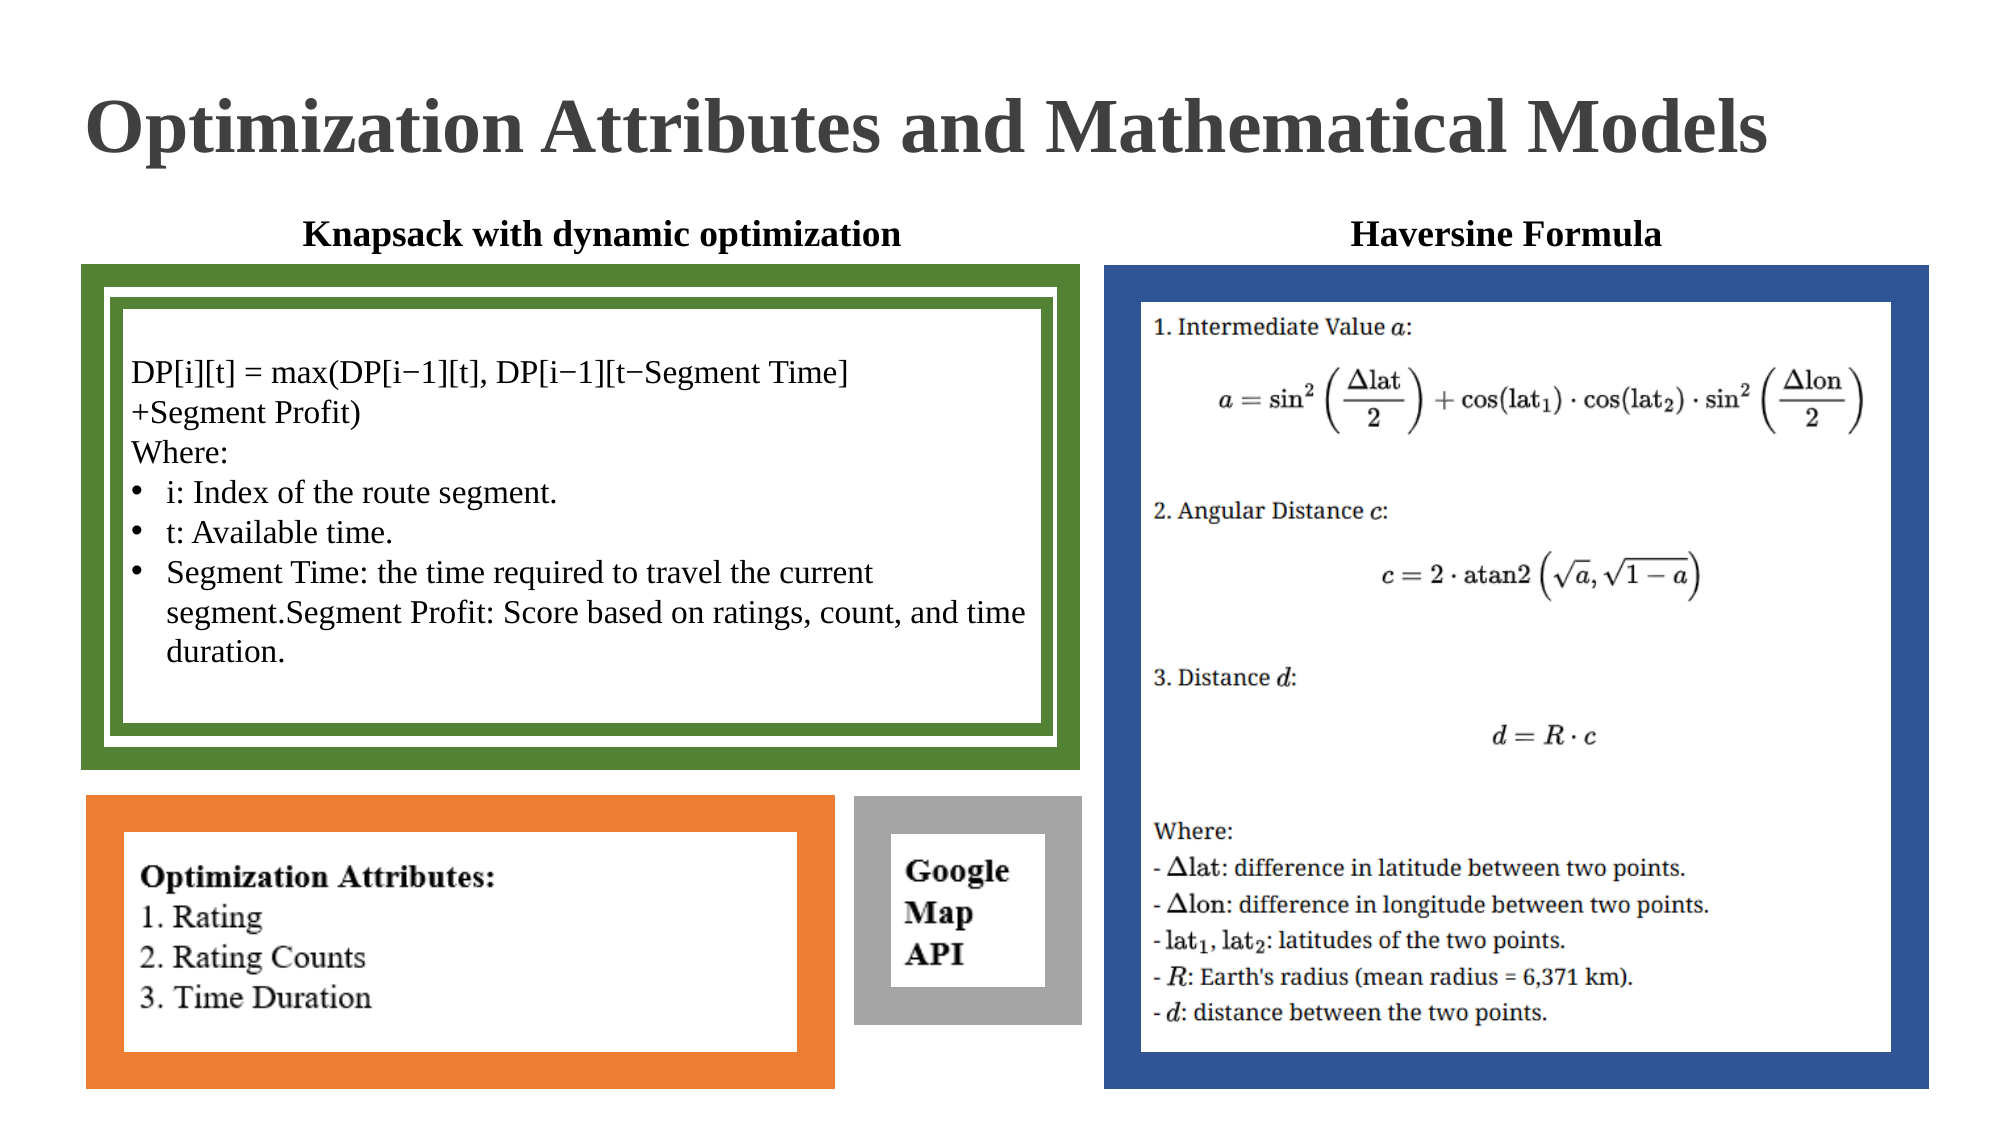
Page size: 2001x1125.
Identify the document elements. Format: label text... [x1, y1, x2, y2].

picture [891, 833, 1046, 988]
title Optimization Attributes and Mathematical Models [84, 82, 1916, 173]
picture [123, 832, 798, 1053]
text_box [1141, 201, 1892, 1052]
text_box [91, 201, 1069, 759]
